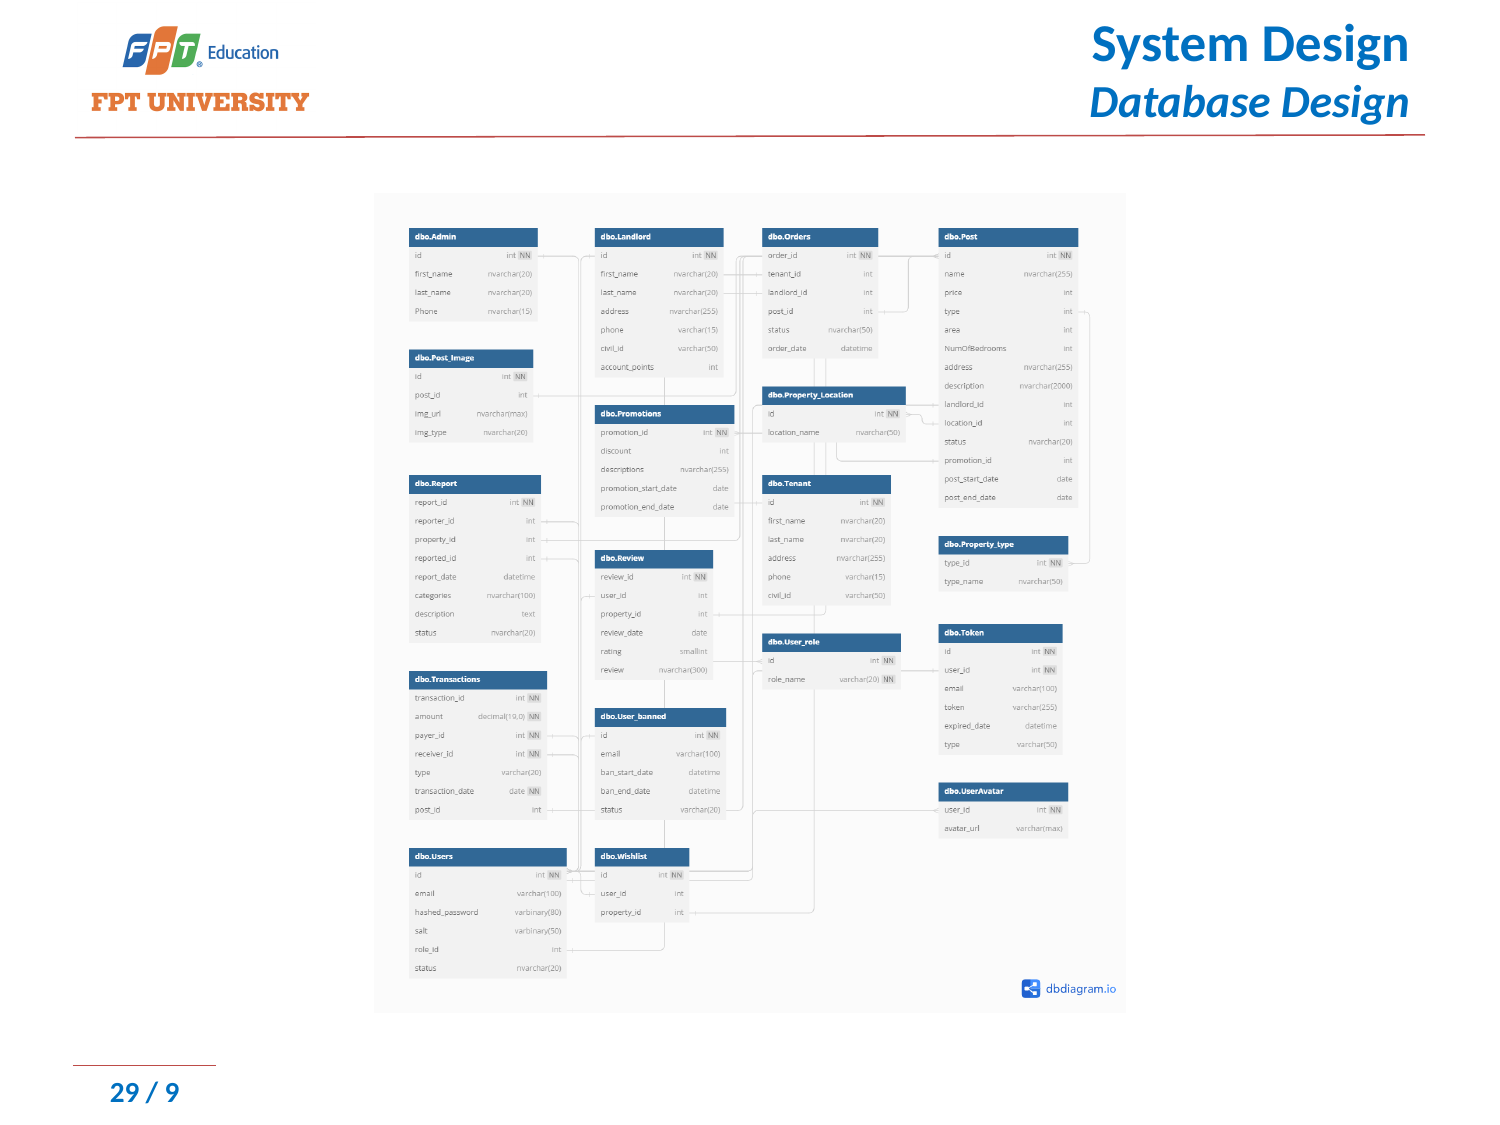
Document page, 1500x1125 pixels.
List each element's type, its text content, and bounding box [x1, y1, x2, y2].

picture [374, 193, 1126, 1014]
title System Design Database Design [315, 0, 1425, 135]
picture [77, 2, 315, 133]
